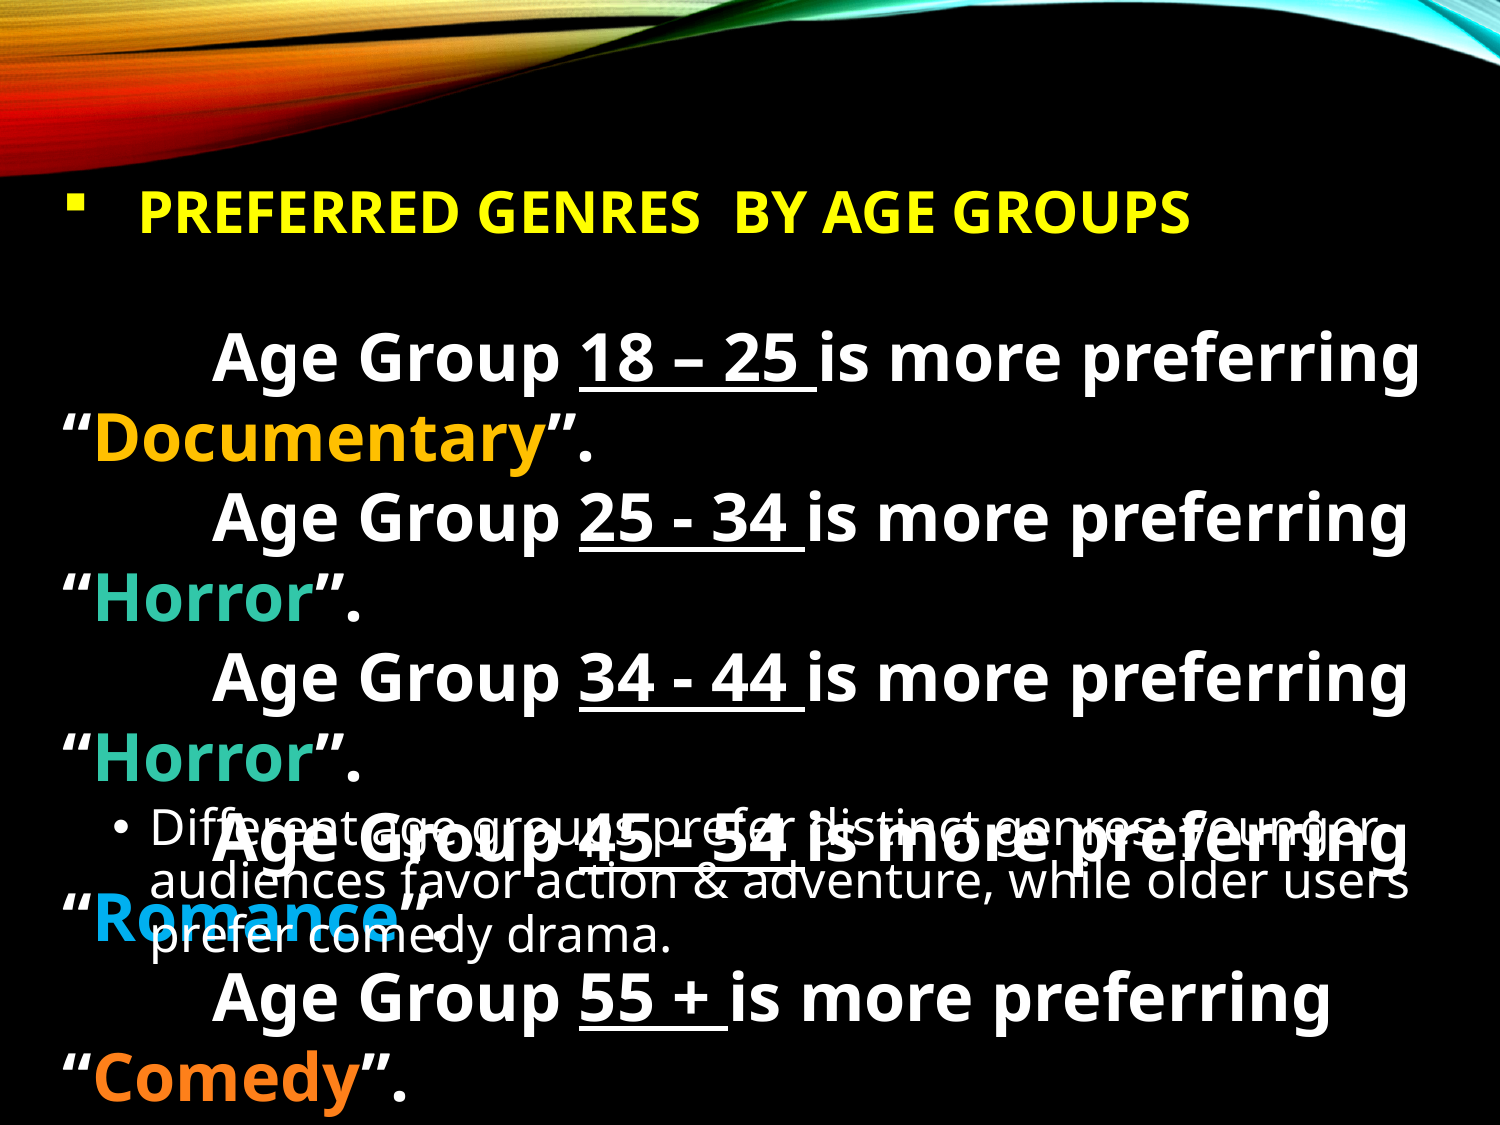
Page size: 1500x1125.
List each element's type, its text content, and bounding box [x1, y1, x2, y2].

picture [0, 0, 1500, 178]
text_box Different age groups prefer distinct genres; younger audiences favor action & adventure, while older users prefer comedy drama. [97, 794, 1453, 978]
text_box Preferred genres by age groups Age Group 18 – 25 is more preferring “Documentary”. Age Group 25 - 34 is more preferring “Horror”. Age Group 34 - 44 is more preferring “Horror”. Age Group 45 - 54 is more preferring “Romance”. Age Group 55 + is more preferring “Comedy”. [47, 167, 1453, 1125]
